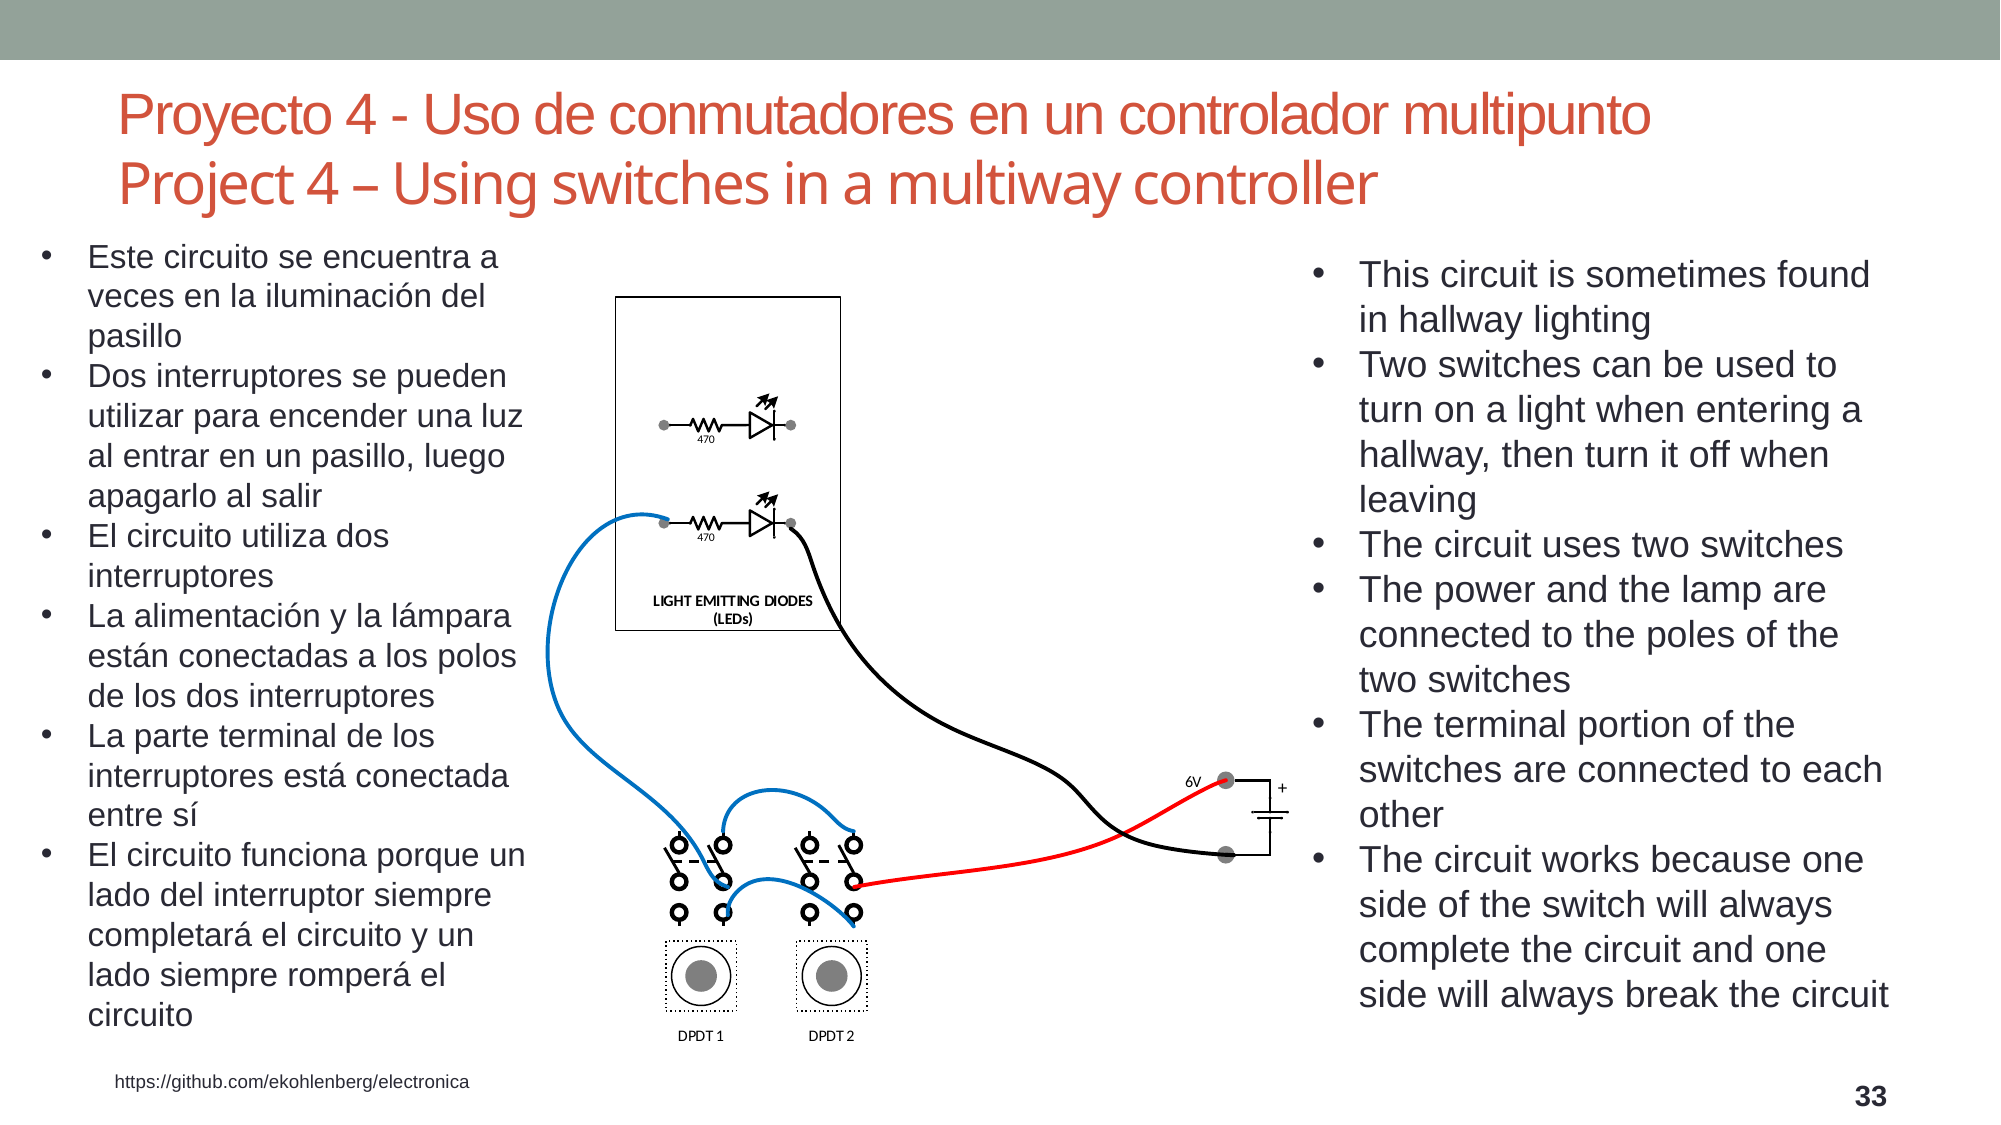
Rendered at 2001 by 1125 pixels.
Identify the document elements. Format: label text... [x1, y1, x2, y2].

title Proyecto 4 - Uso de conmutadores en un controlador multipunto Project 4 – Using switches in a multiway controller [102, 64, 1903, 228]
text_box Este circuito se encuentra a veces en la iluminación del pasillo Dos interruptores se pueden utilizar para encender una luz al entrar en un pasillo, luego apagarlo al salir El circuito utiliza dos interruptores La alimentación y la lámpara están conectadas a los polos de los dos interruptores La parte terminal de los interruptores está conectada entre sí El circuito funciona porque un lado del interruptor siempre completará el circuito y un lado siempre romperá el circuito [26, 227, 544, 1041]
picture [543, 293, 1298, 1054]
slide_number 33 [1585, 1068, 1903, 1123]
text_box This circuit is sometimes found in hallway lighting Two switches can be used to turn on a light when entering a hallway, then turn it off when leaving The circuit uses two switches The power and the lamp are connected to the poles of the two switches The terminal portion of the switches are connected to each other The circuit works because one side of the switch will always complete the circuit and one side will always break the circuit [1297, 242, 1916, 1068]
